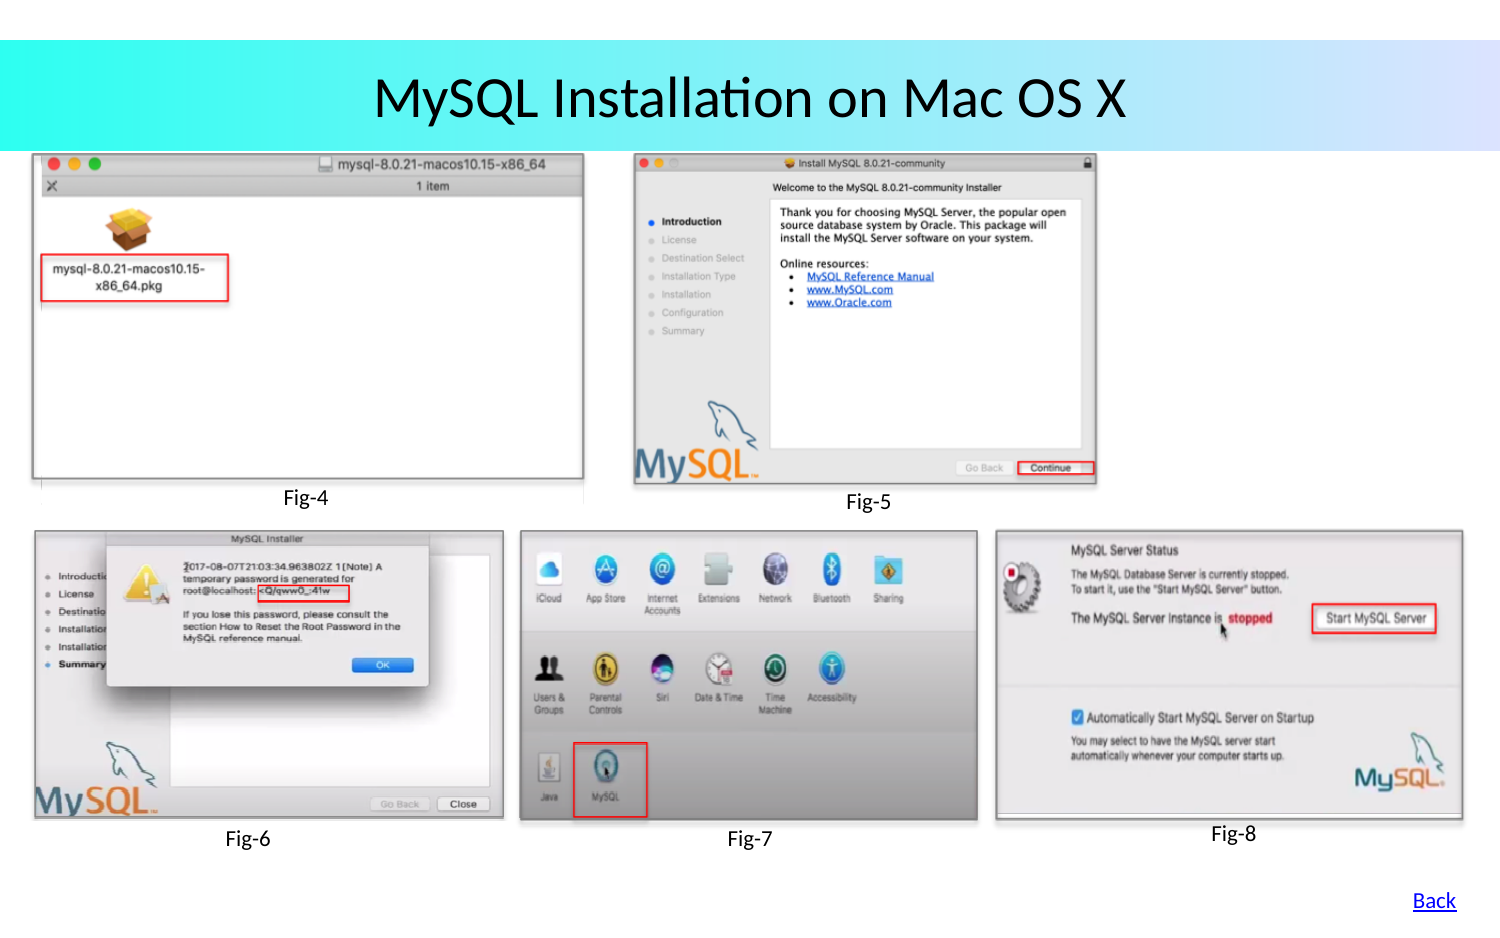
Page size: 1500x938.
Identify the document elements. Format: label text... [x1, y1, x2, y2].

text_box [23, 150, 592, 528]
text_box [987, 525, 1471, 872]
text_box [27, 527, 510, 867]
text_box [625, 150, 1104, 525]
text_box Back [1398, 877, 1472, 921]
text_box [512, 527, 984, 868]
title MySQL Installation on Mac OS X [75, 37, 1425, 151]
